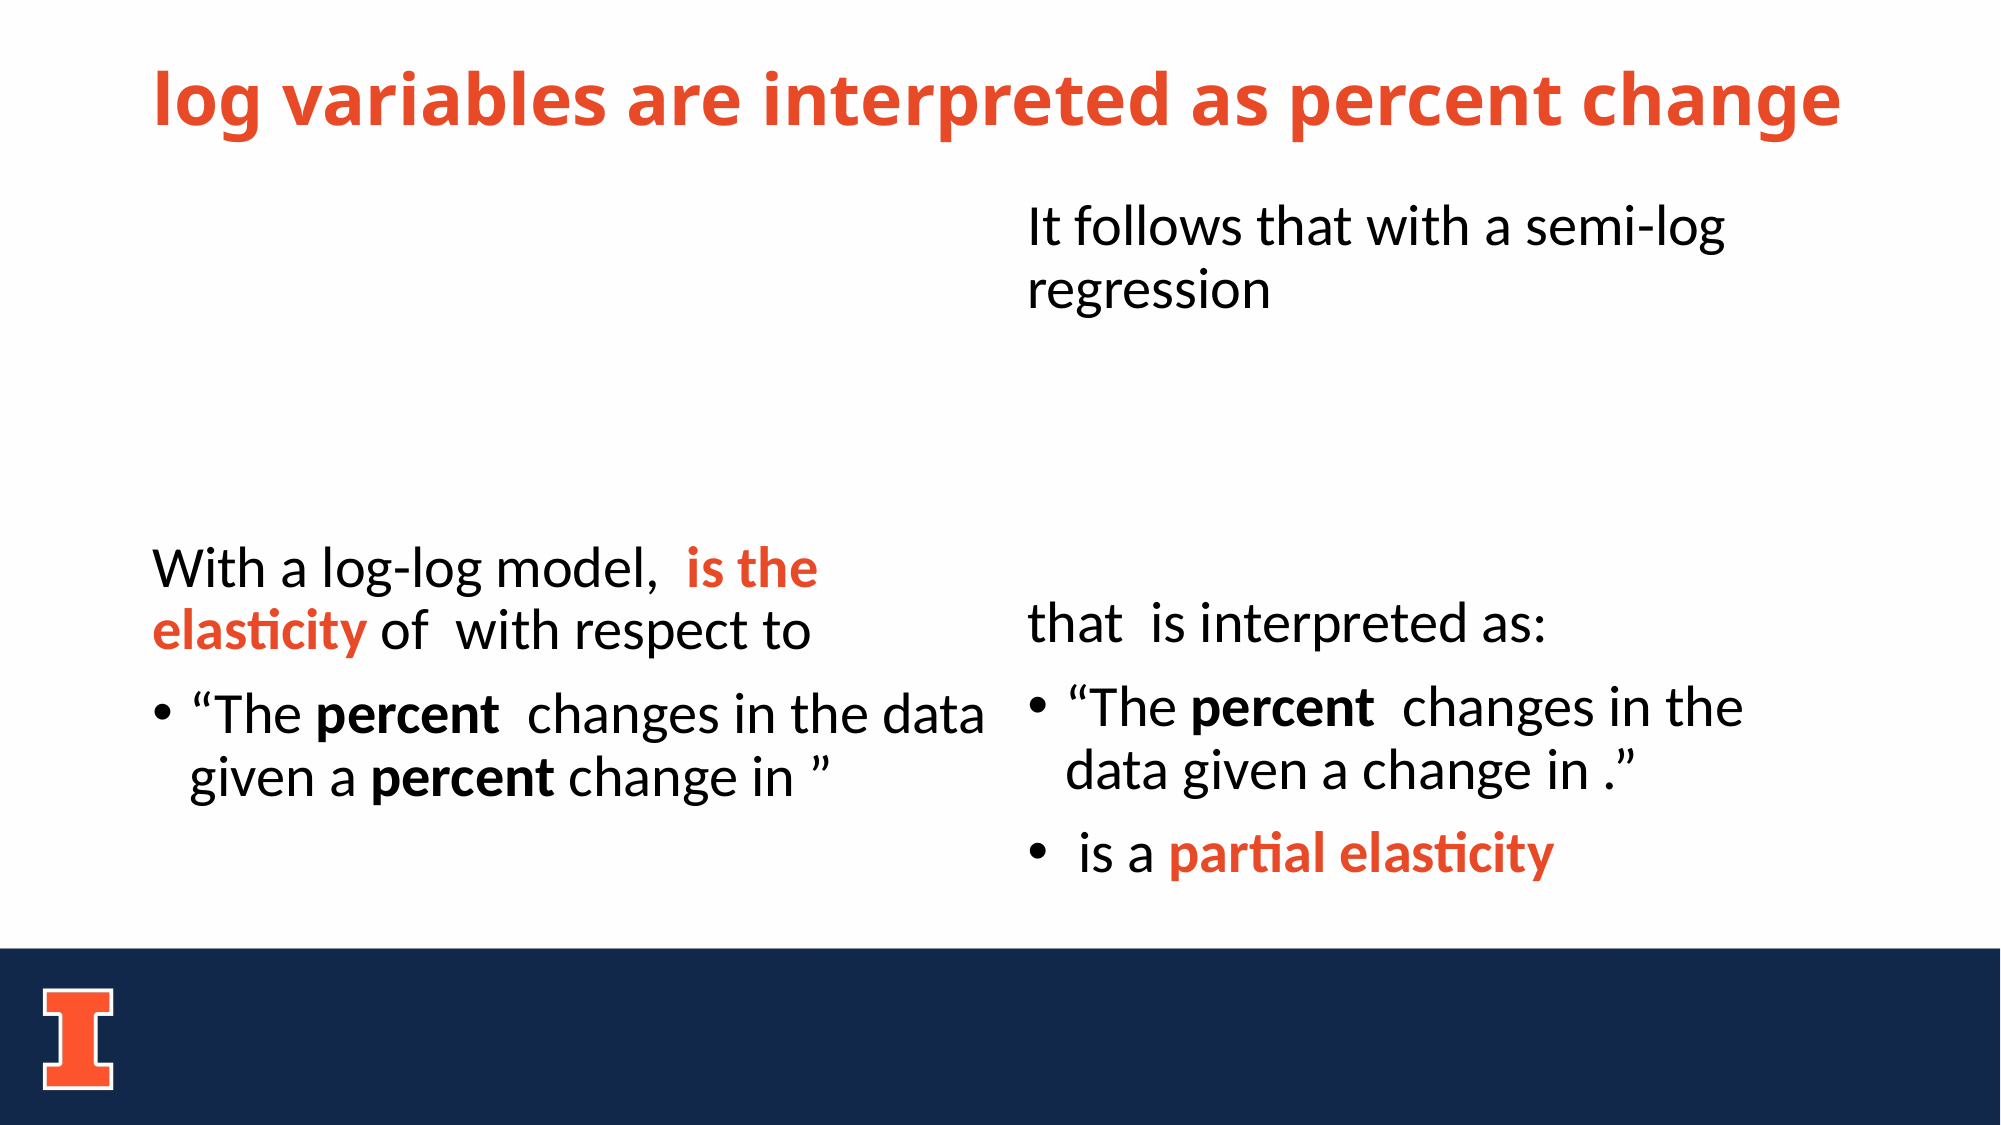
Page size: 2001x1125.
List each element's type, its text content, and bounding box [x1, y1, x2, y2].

picture [0, 0, 2001, 1125]
title log variables are interpreted as percent change [137, 56, 1863, 155]
